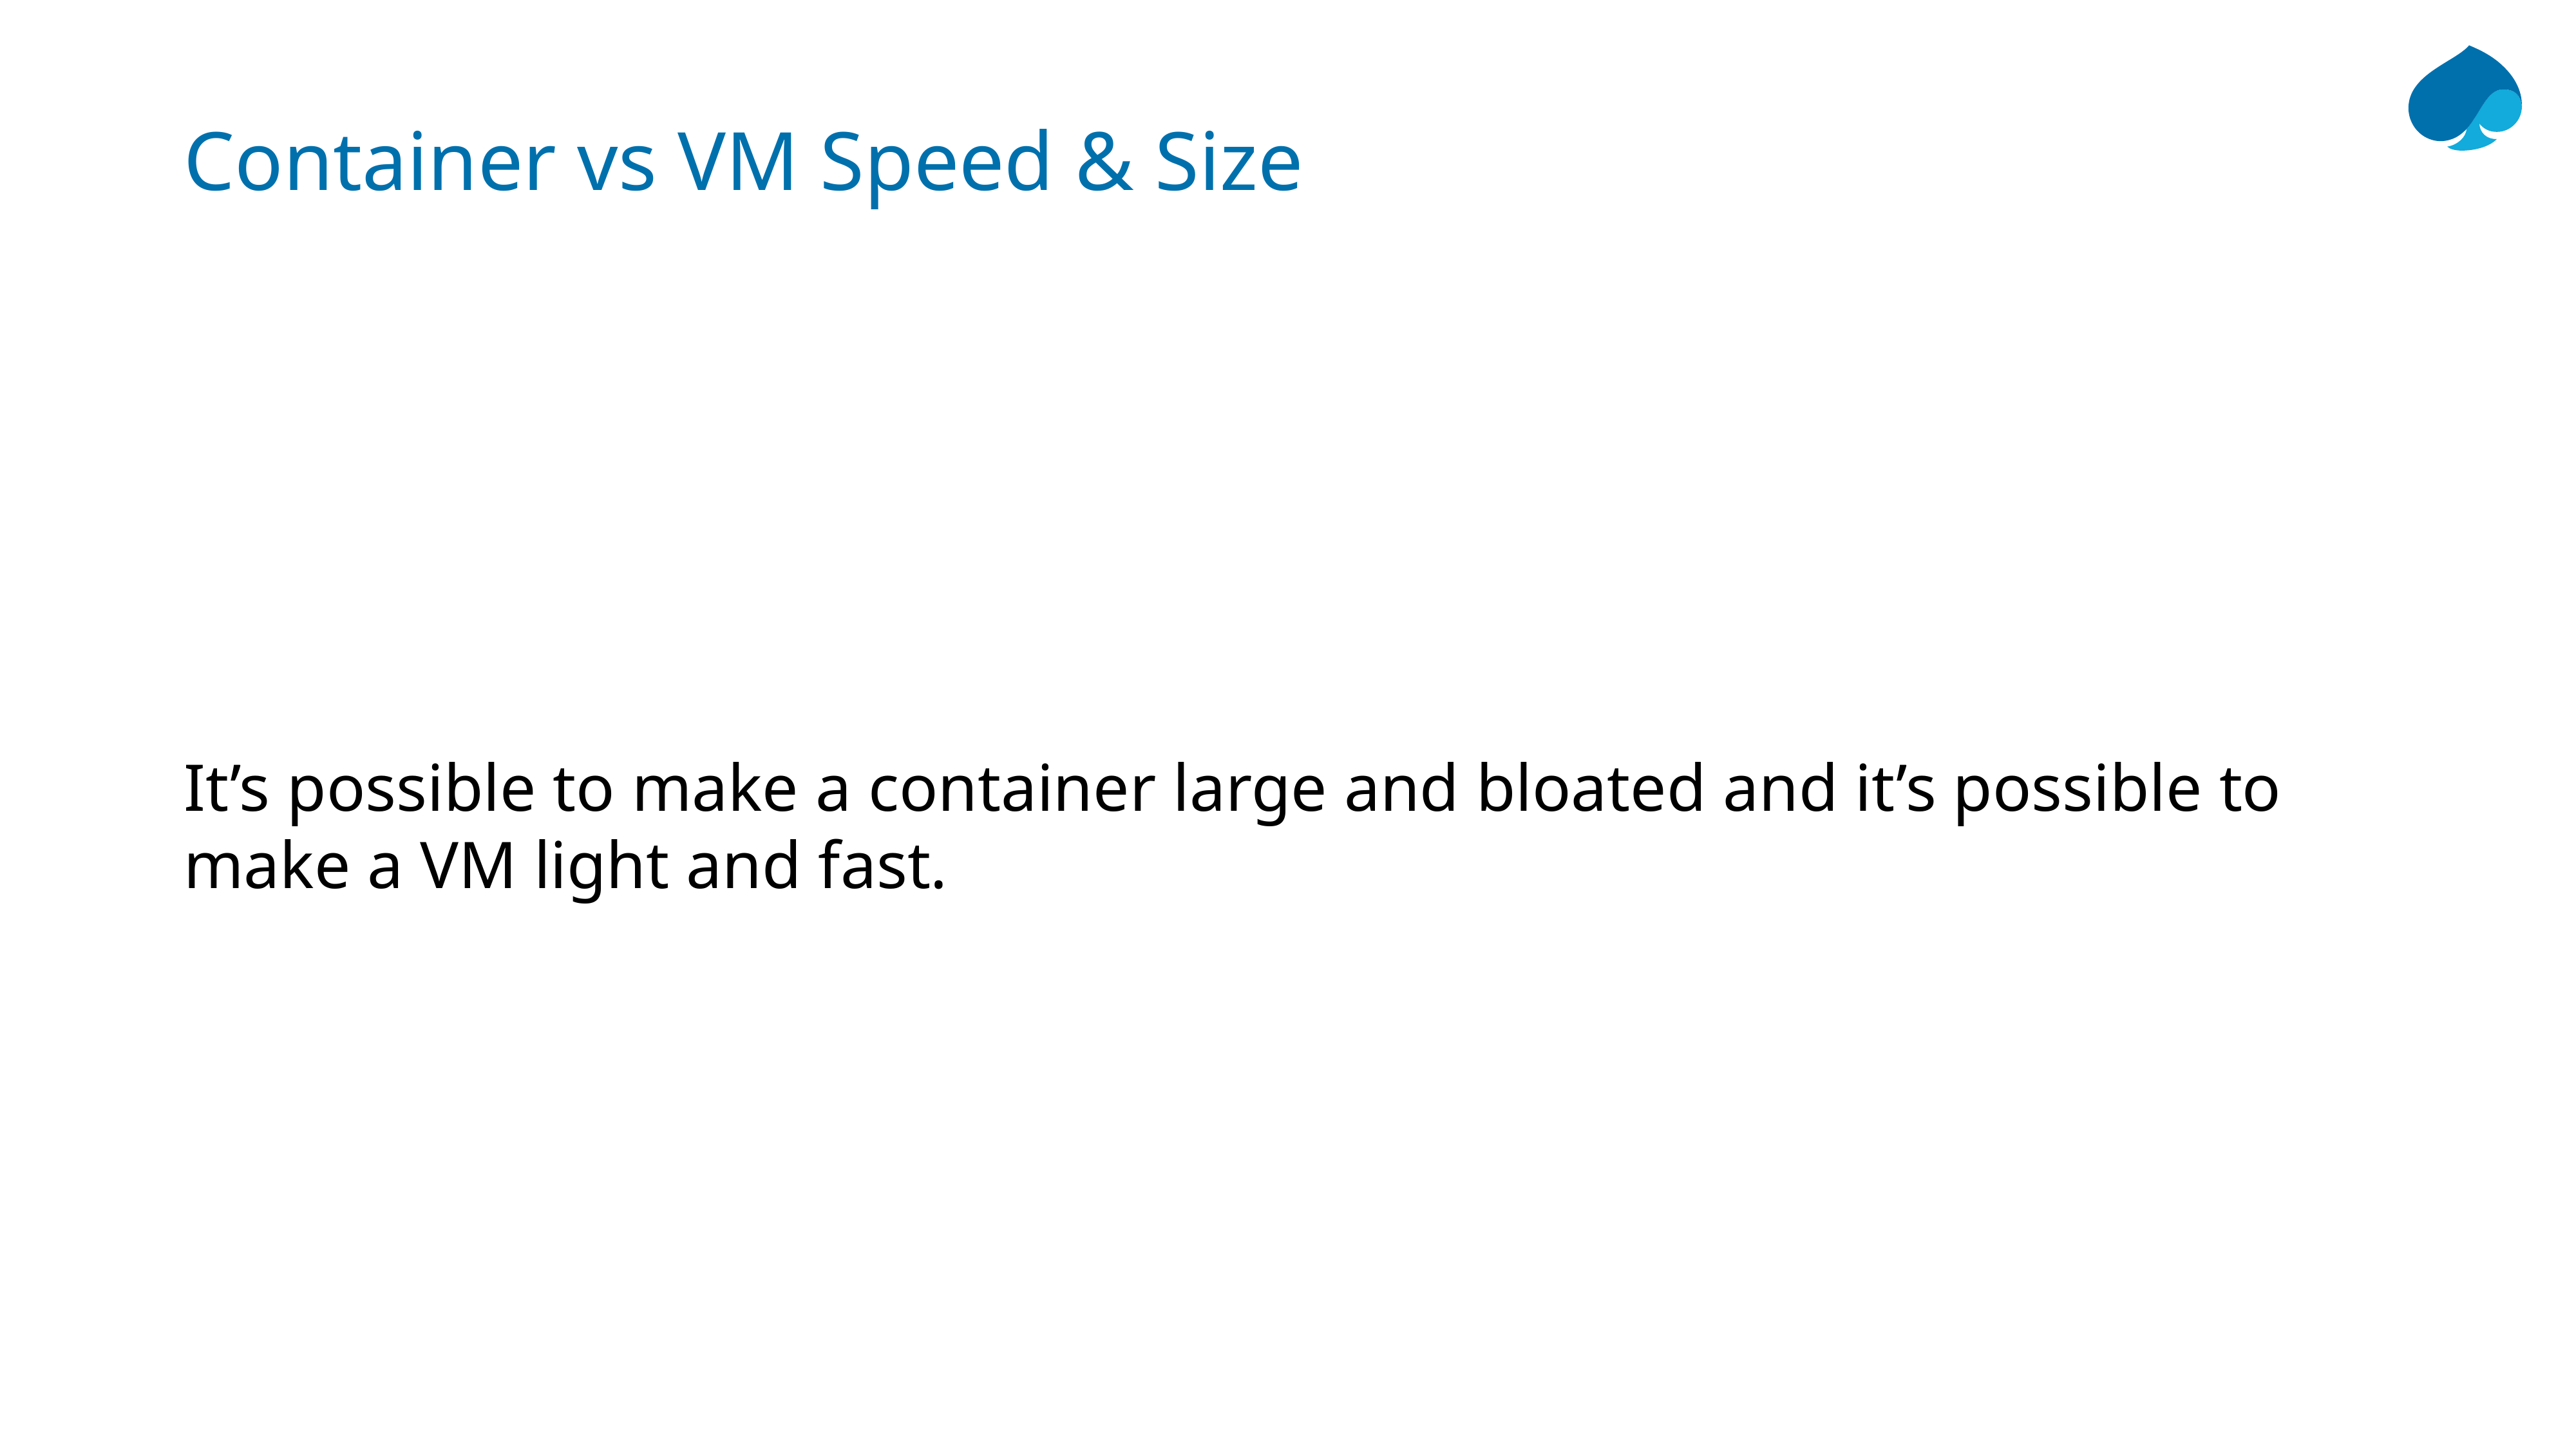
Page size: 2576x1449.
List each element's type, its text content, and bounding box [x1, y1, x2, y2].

list It’s possible to make a container large and bloated and it’s possible to make a VM light and fast. [178, 332, 2398, 1316]
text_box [2408, 45, 2523, 151]
title Container vs VM Speed & Size [178, 37, 2398, 279]
